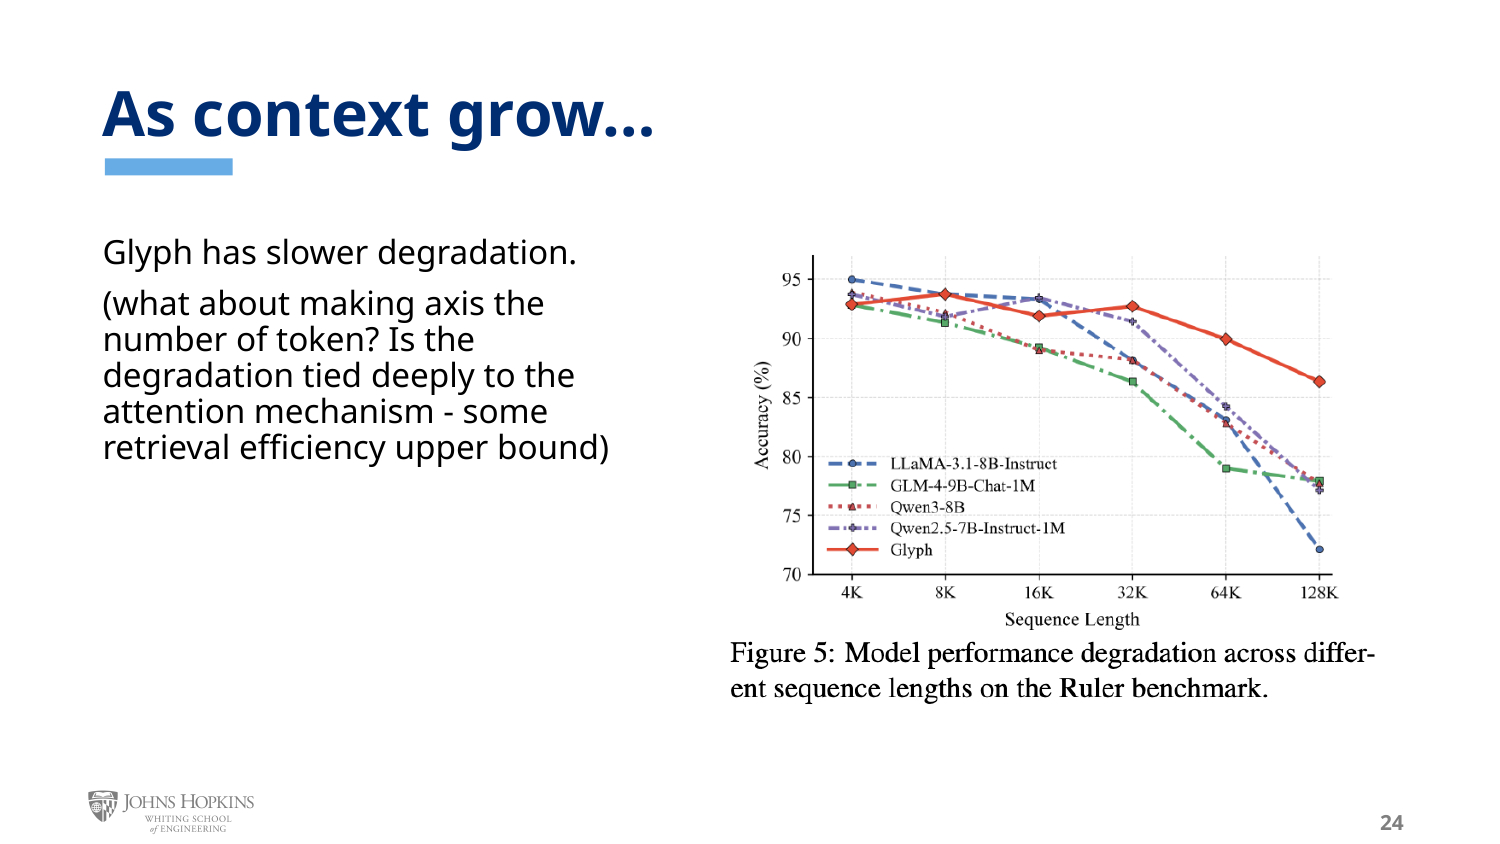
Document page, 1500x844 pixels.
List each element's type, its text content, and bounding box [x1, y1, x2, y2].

title As context grow… [87, 74, 1414, 159]
list Glyph has slower degradation. (what about making axis the number of token? Is the degradation tied deeply to the attention mechanism - some retrieval efficiency upper bound) [87, 228, 689, 733]
picture [715, 227, 1399, 716]
